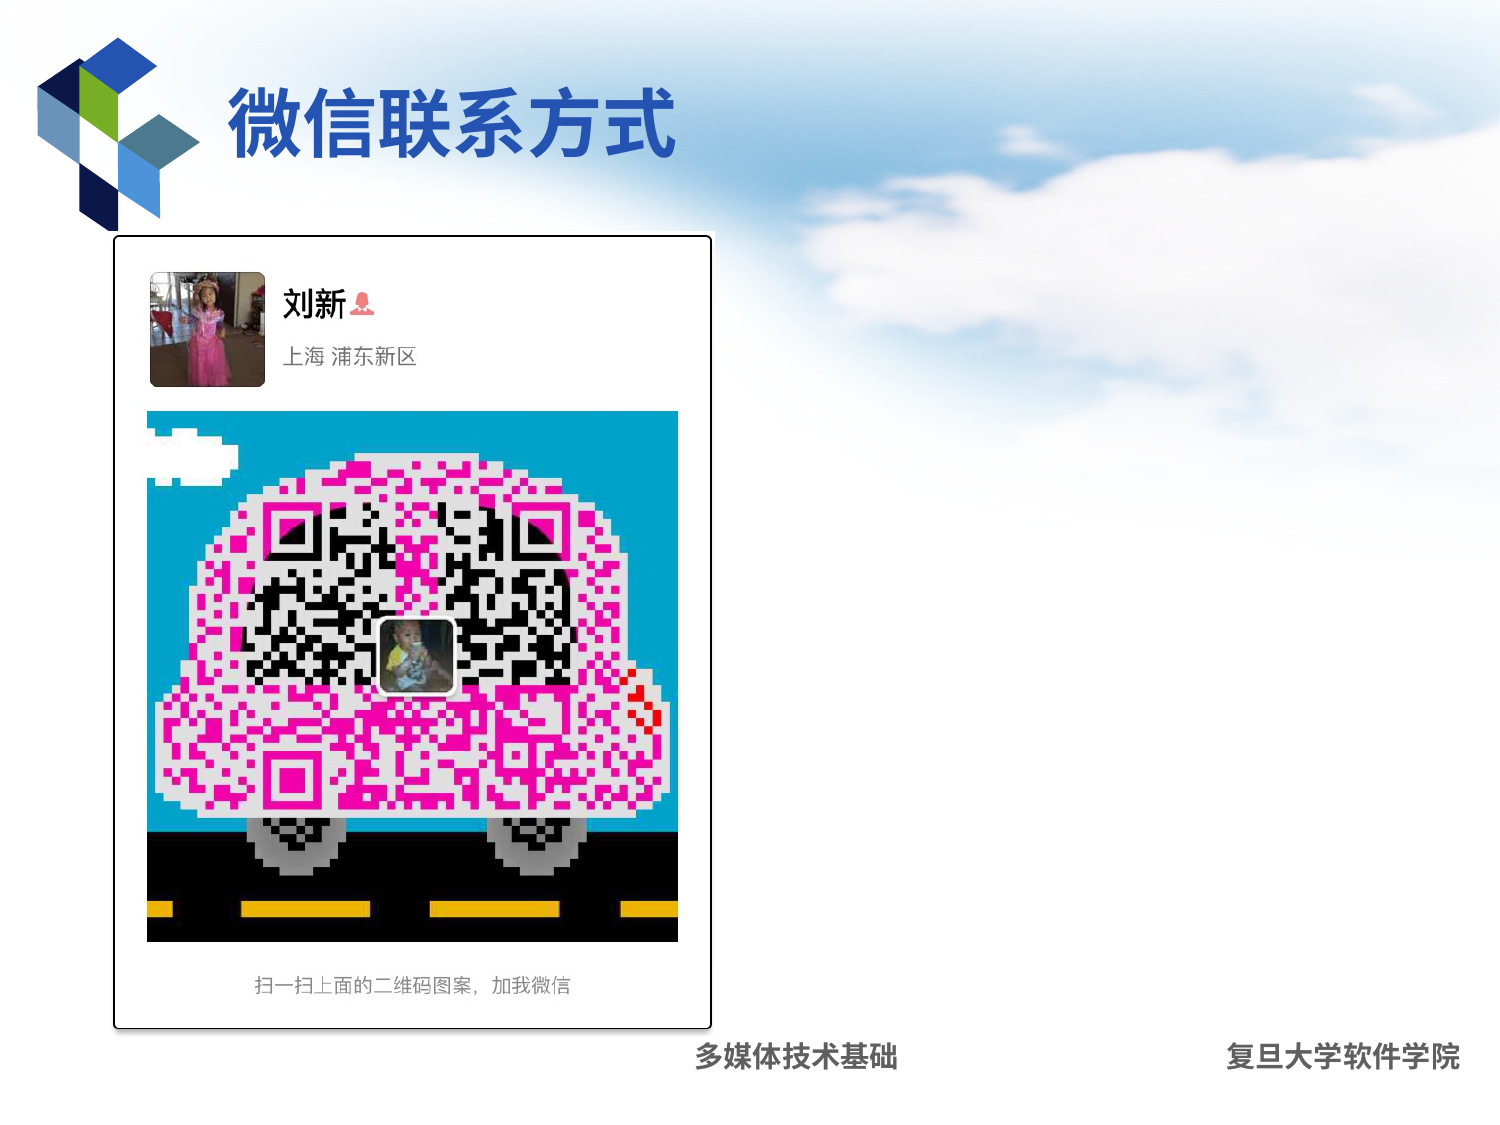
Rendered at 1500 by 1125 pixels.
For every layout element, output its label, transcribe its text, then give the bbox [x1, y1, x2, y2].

title 微信联系方式 [212, 74, 1376, 168]
picture [0, 0, 1500, 1037]
slide_number 多媒体技术基础 [563, 1031, 915, 1088]
